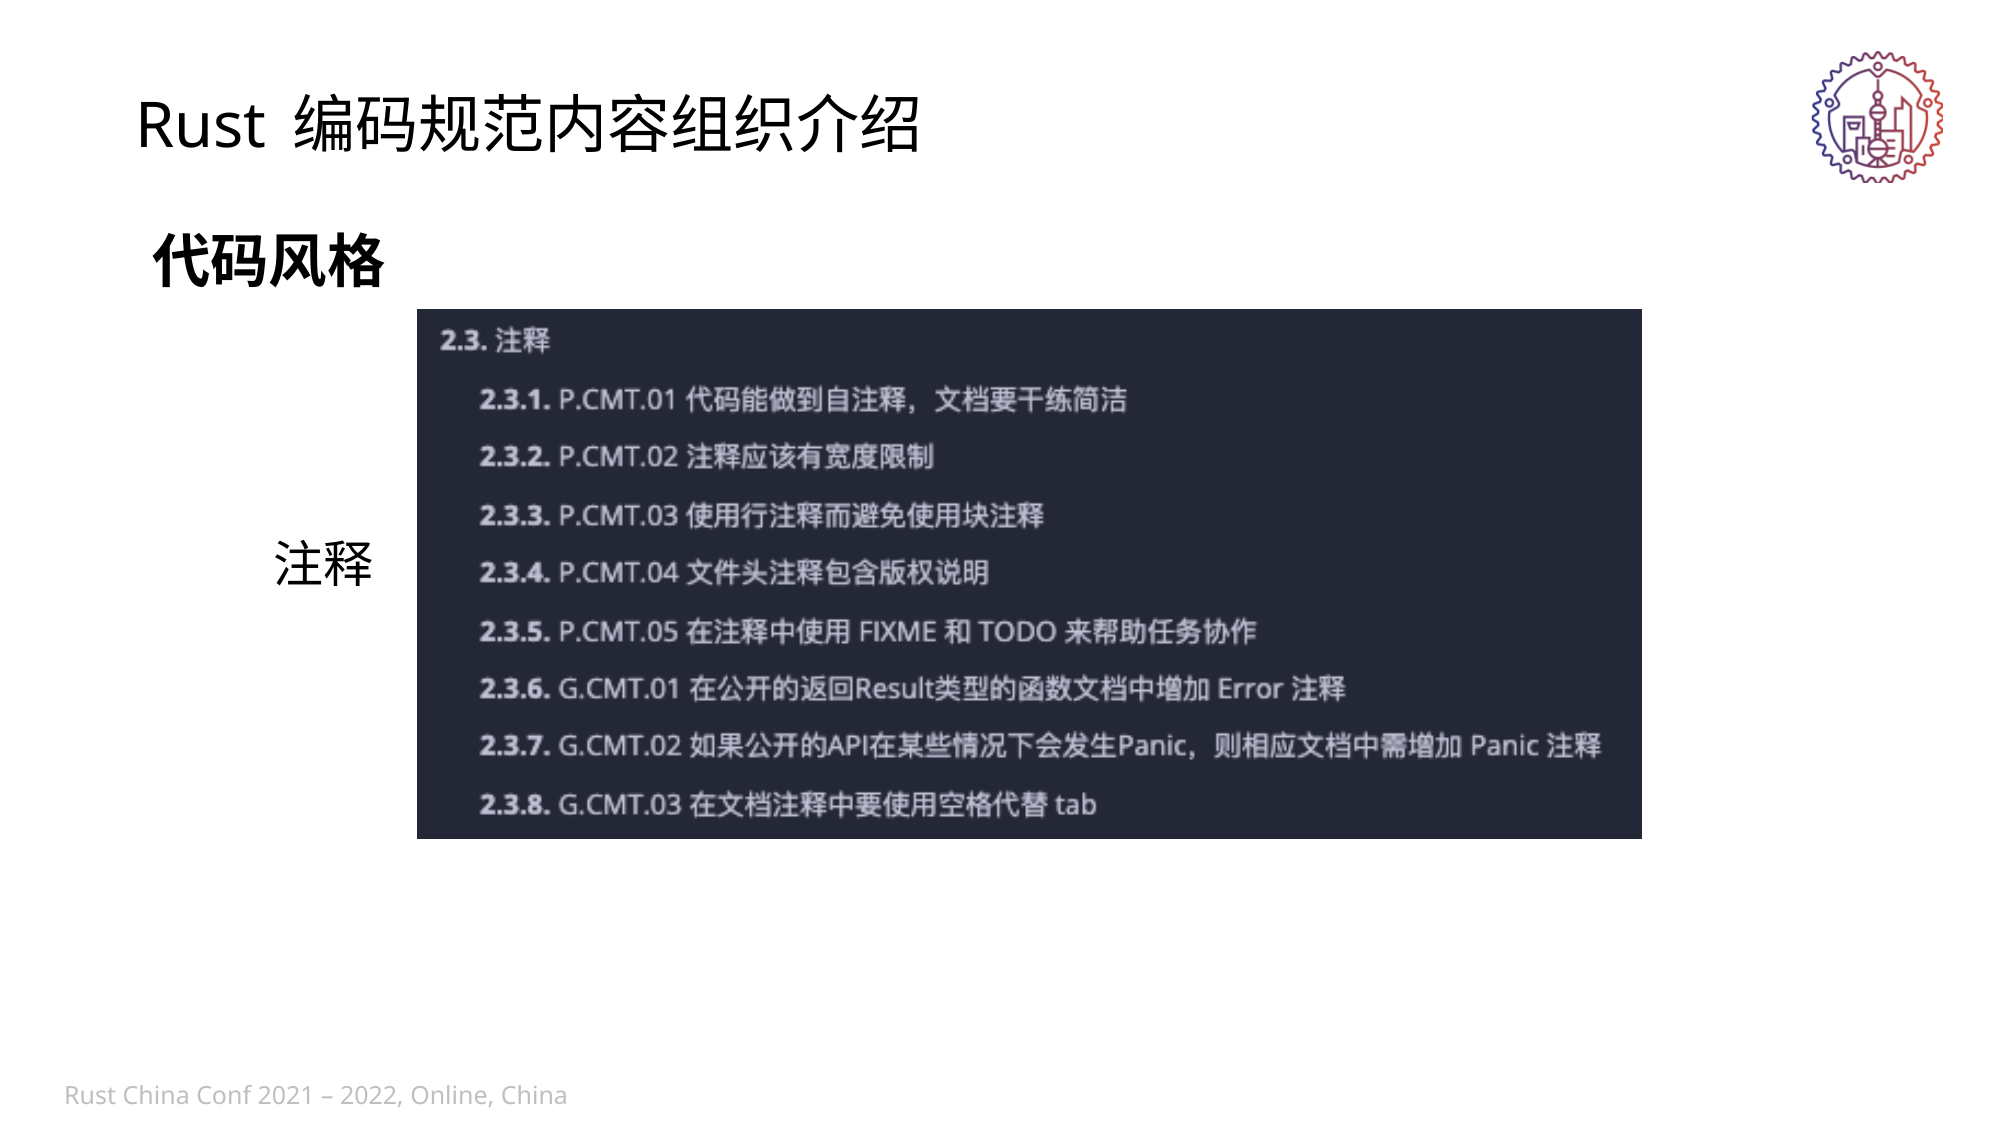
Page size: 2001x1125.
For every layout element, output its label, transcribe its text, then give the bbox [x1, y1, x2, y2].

text_box 注释 [258, 524, 389, 600]
title Rust 编码规范内容组织介绍 [120, 85, 1578, 169]
picture [417, 309, 1642, 840]
list 代码风格 [137, 217, 1863, 931]
